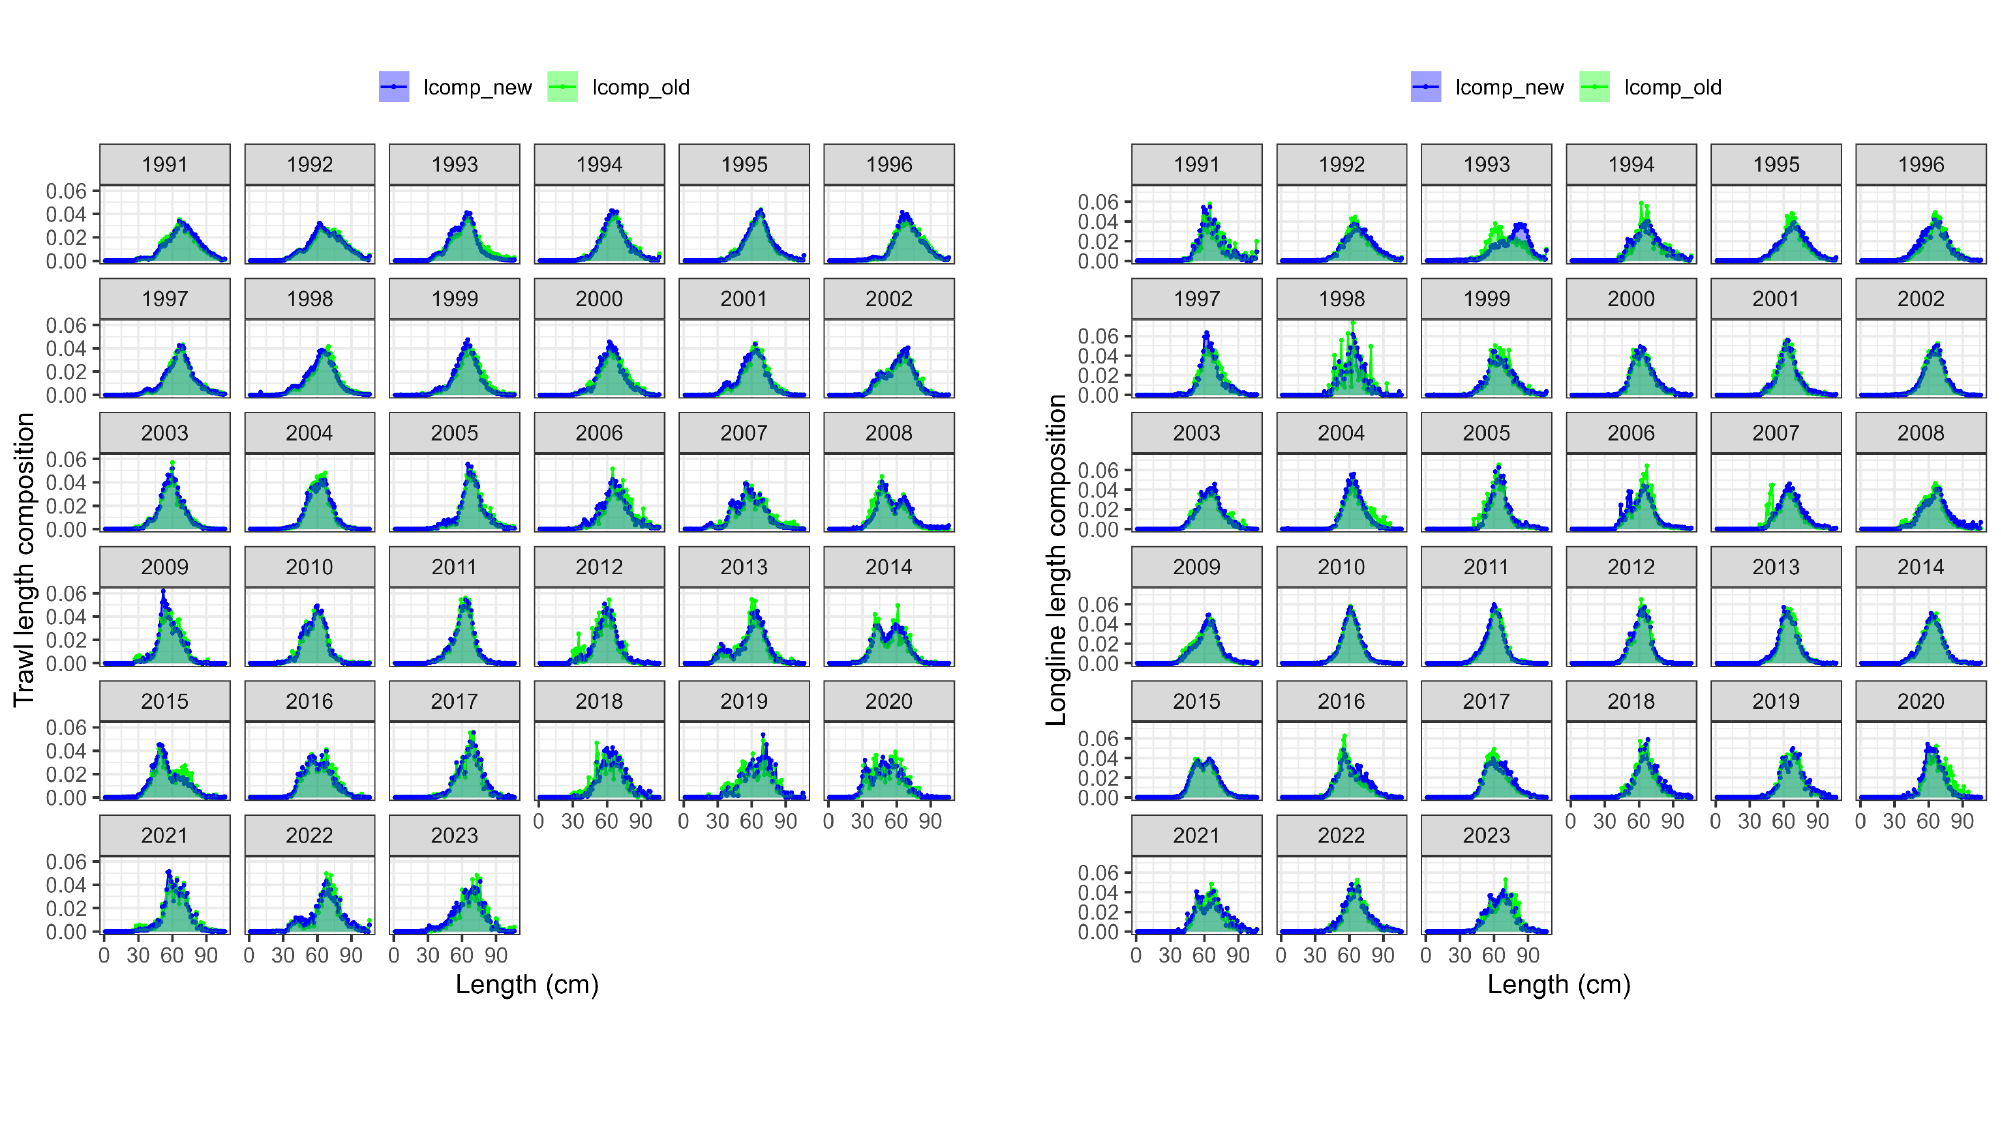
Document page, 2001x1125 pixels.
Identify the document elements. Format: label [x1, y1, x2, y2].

picture [1032, 43, 2000, 1012]
picture [0, 43, 968, 1012]
